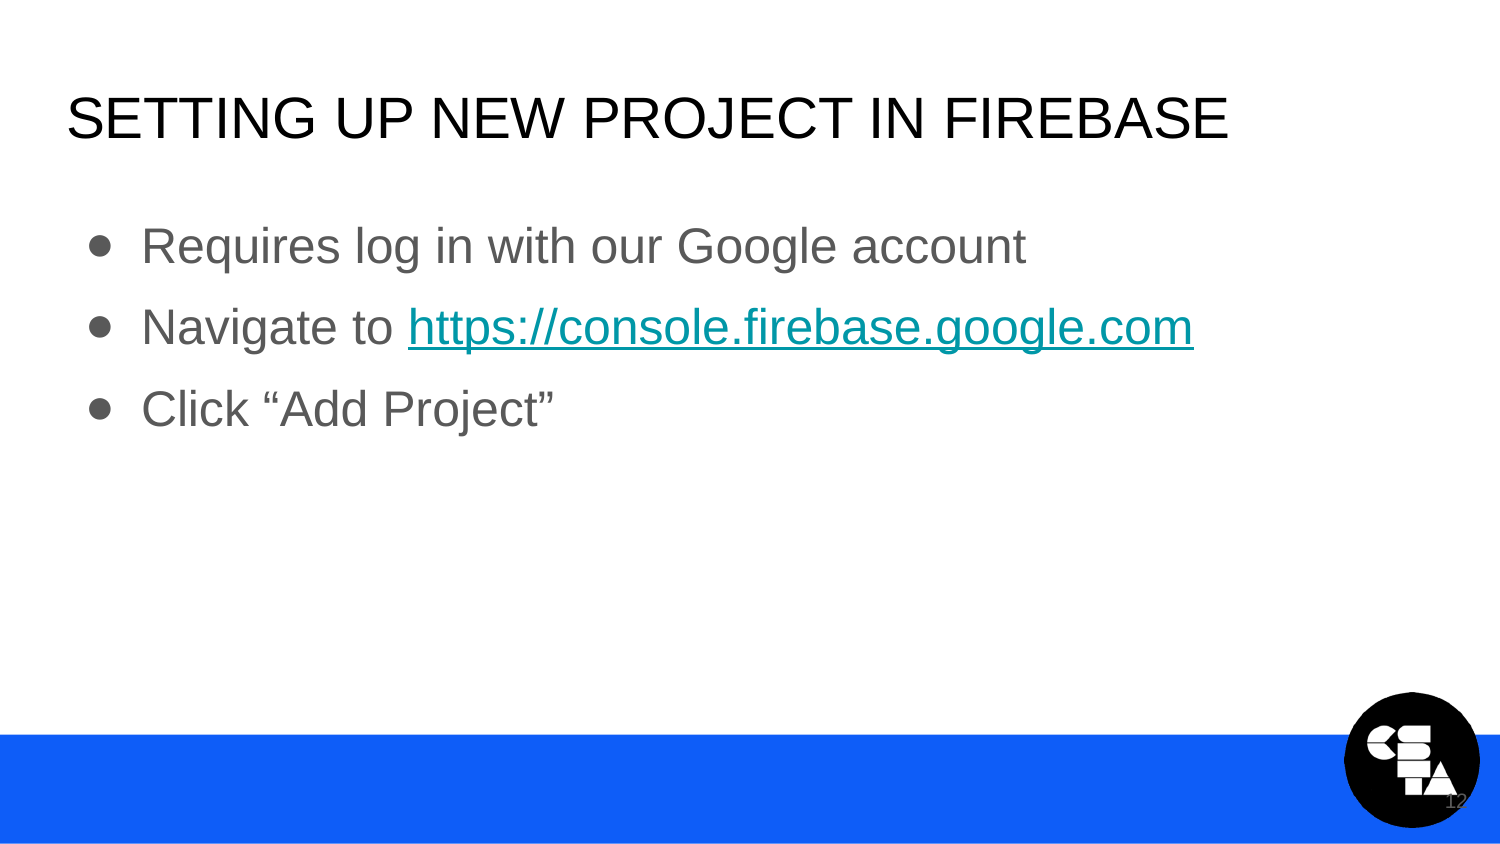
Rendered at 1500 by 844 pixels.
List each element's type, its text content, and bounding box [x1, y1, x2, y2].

picture [1344, 692, 1480, 828]
title Setting Up New Project in Firebase [51, 72, 1449, 167]
slide_number 12 [1392, 767, 1483, 833]
list Requires log in with our Google account Navigate to https://console.firebase.google.com Click “Add Project” [51, 189, 1449, 750]
